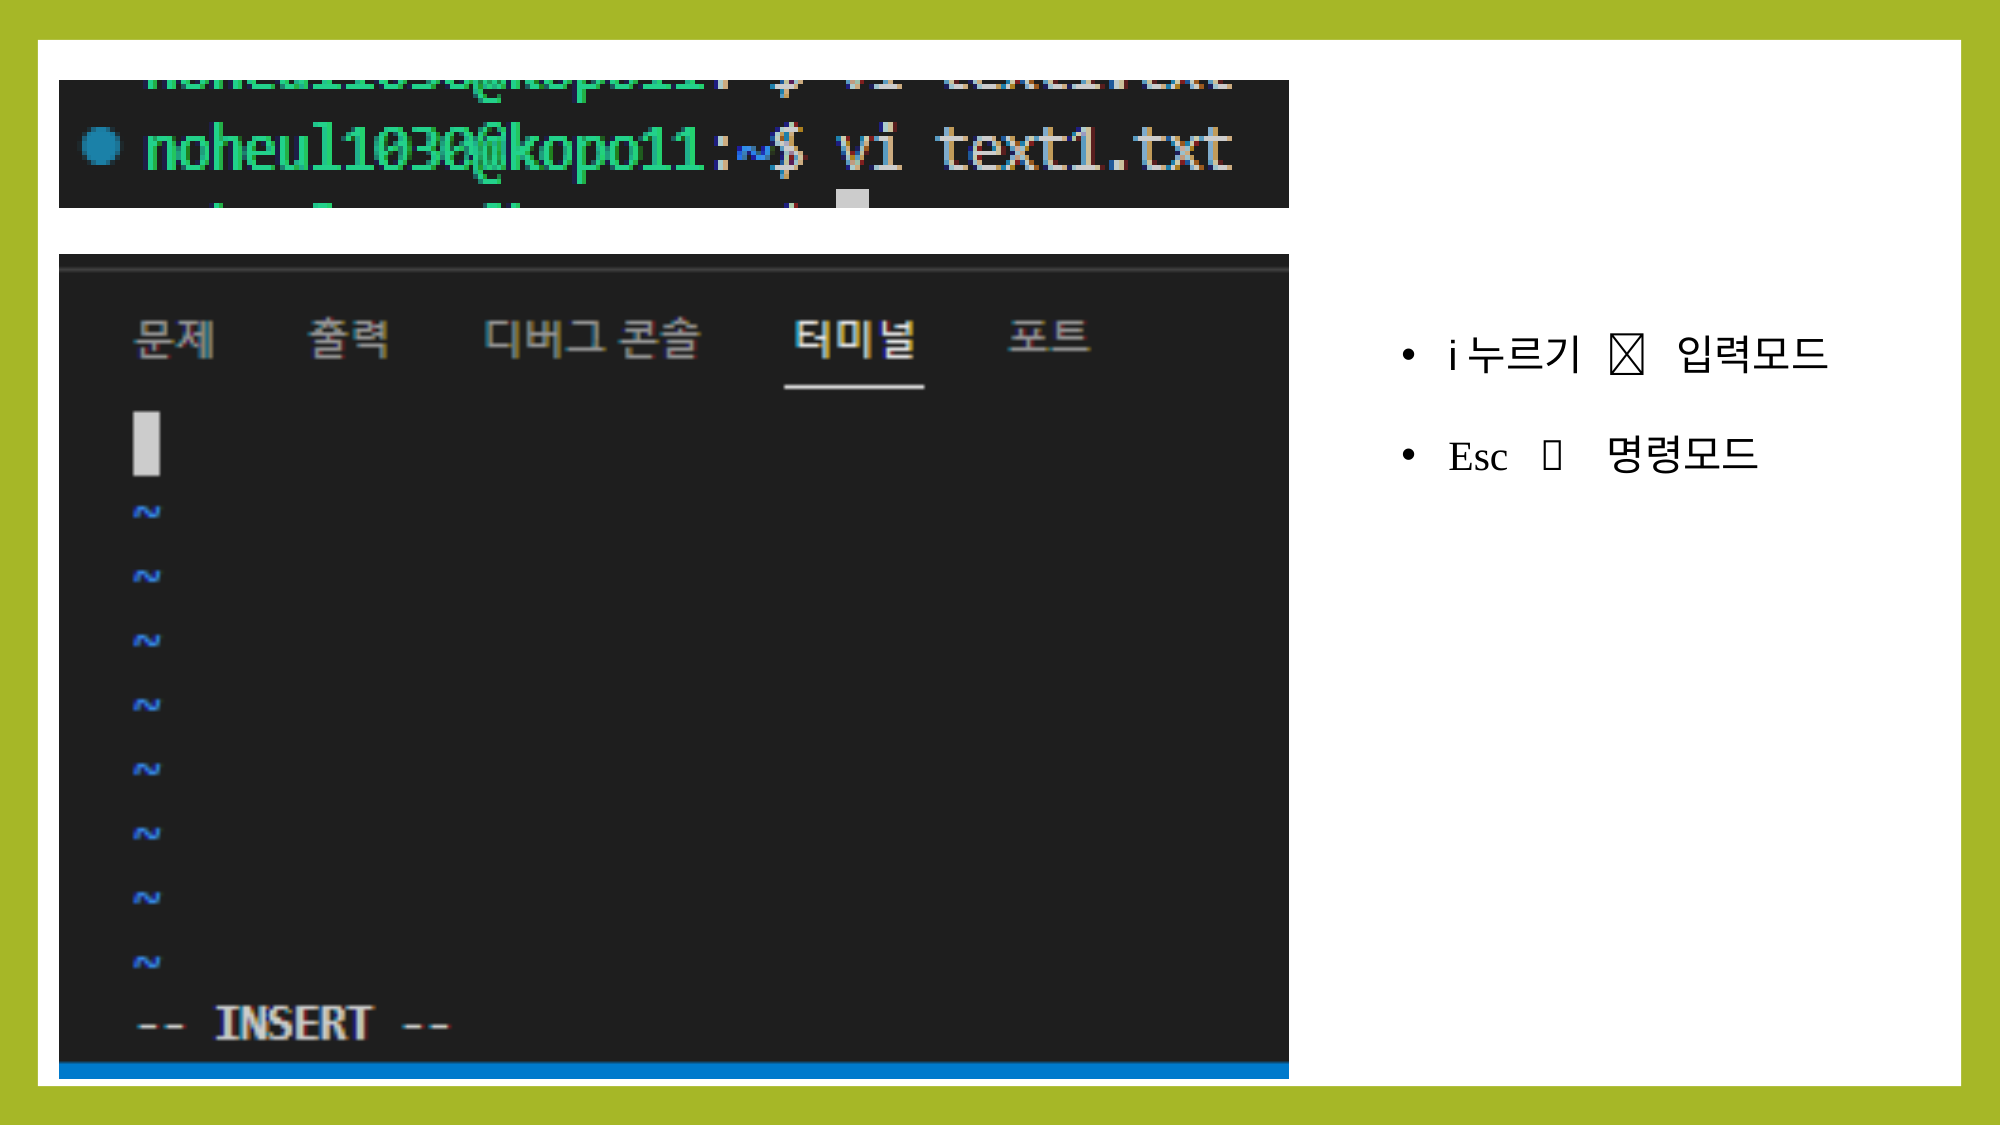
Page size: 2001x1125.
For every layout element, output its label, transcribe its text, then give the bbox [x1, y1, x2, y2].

picture [59, 80, 1289, 209]
picture [59, 254, 1289, 1080]
text_box i누르기  입력모드 Esc  명령모드 [1386, 321, 1893, 587]
